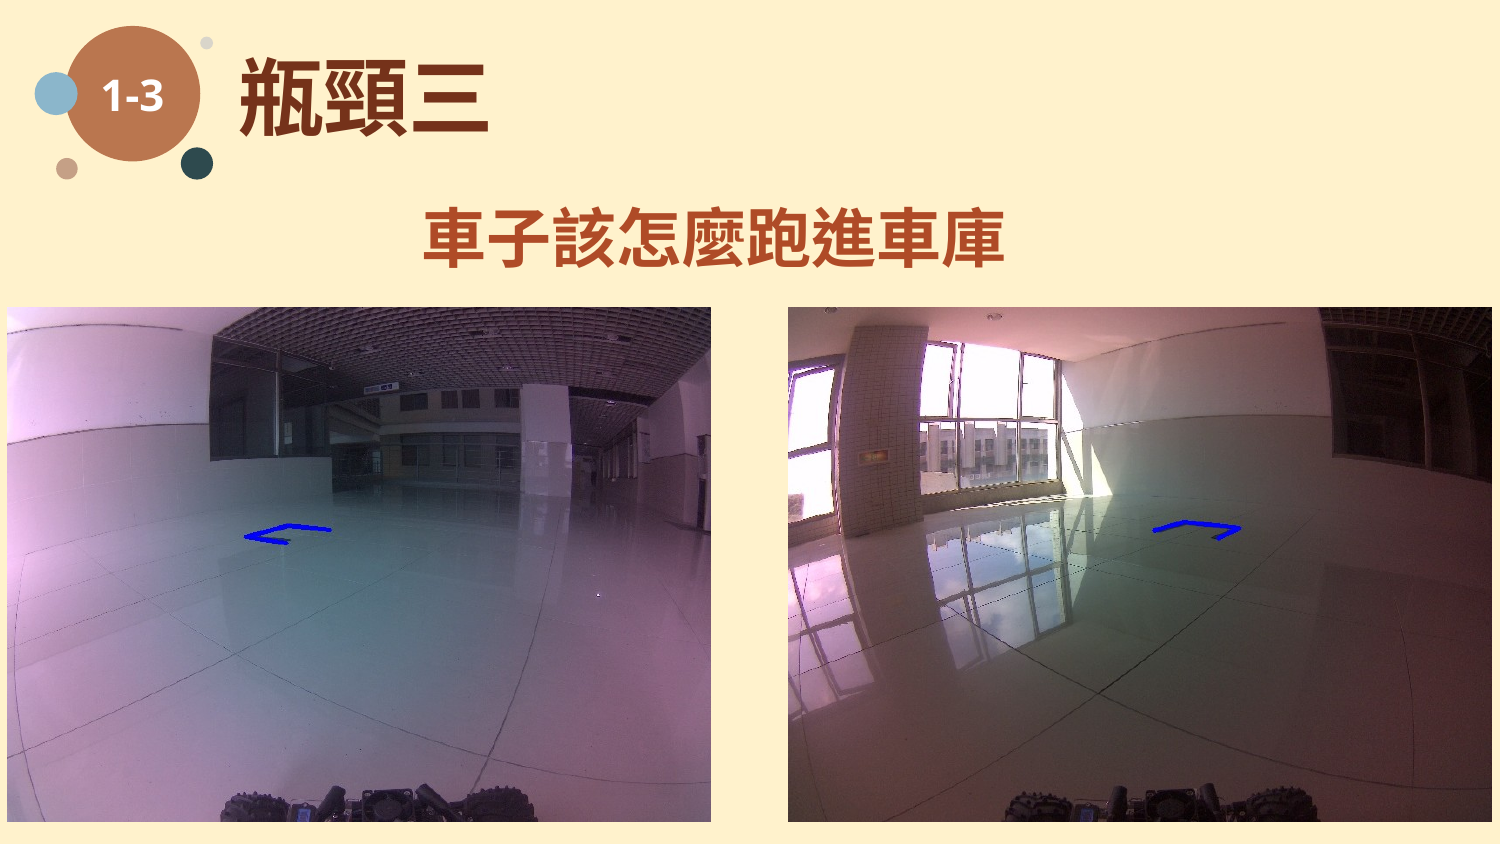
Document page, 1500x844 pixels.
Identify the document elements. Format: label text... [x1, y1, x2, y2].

picture [6, 307, 711, 822]
text_box 瓶頸三 [226, 38, 885, 153]
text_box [34, 25, 214, 180]
picture [788, 306, 1493, 822]
text_box 車子該怎麼跑進車庫 [207, 182, 1221, 291]
